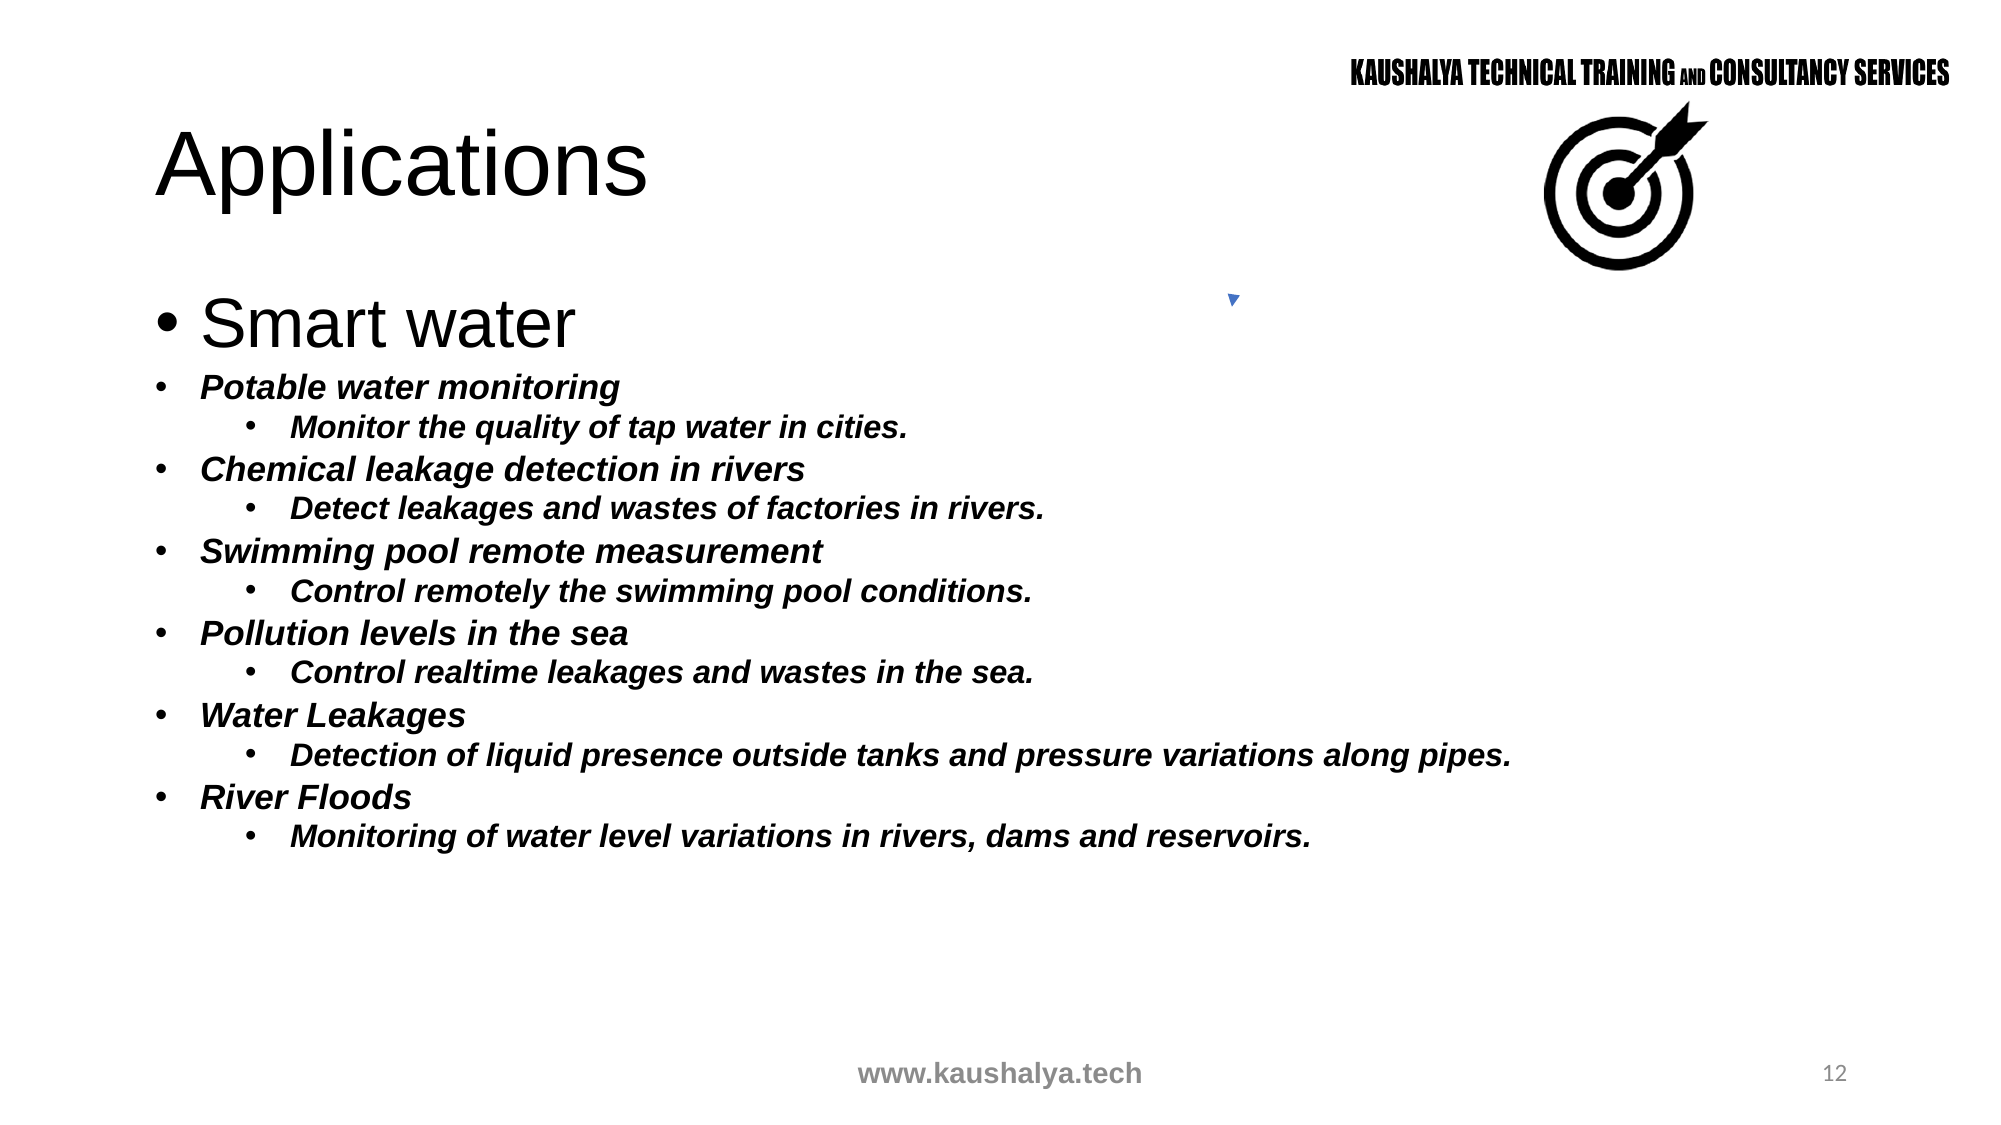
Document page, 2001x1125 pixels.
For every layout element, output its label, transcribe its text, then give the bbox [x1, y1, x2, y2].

list Smart water Potable water monitoring Monitor the quality of tap water in cities. Chemical leakage detection in rivers Detect leakages and wastes of factories in rivers. Swimming pool remote measurement Control remotely the swimming pool conditions. Pollution levels in the sea Control realtime leakages and wastes in the sea. Water Leakages Detection of liquid presence outside tanks and pressure variations along pipes. River Floods Monitoring of water level variations in rivers, dams and reservoirs. [140, 280, 1863, 1014]
title Applications [140, 53, 1320, 278]
footer www.kaushalya.tech [663, 1041, 1338, 1103]
picture [1320, 33, 1976, 280]
slide_number 12 [1413, 1041, 1863, 1103]
